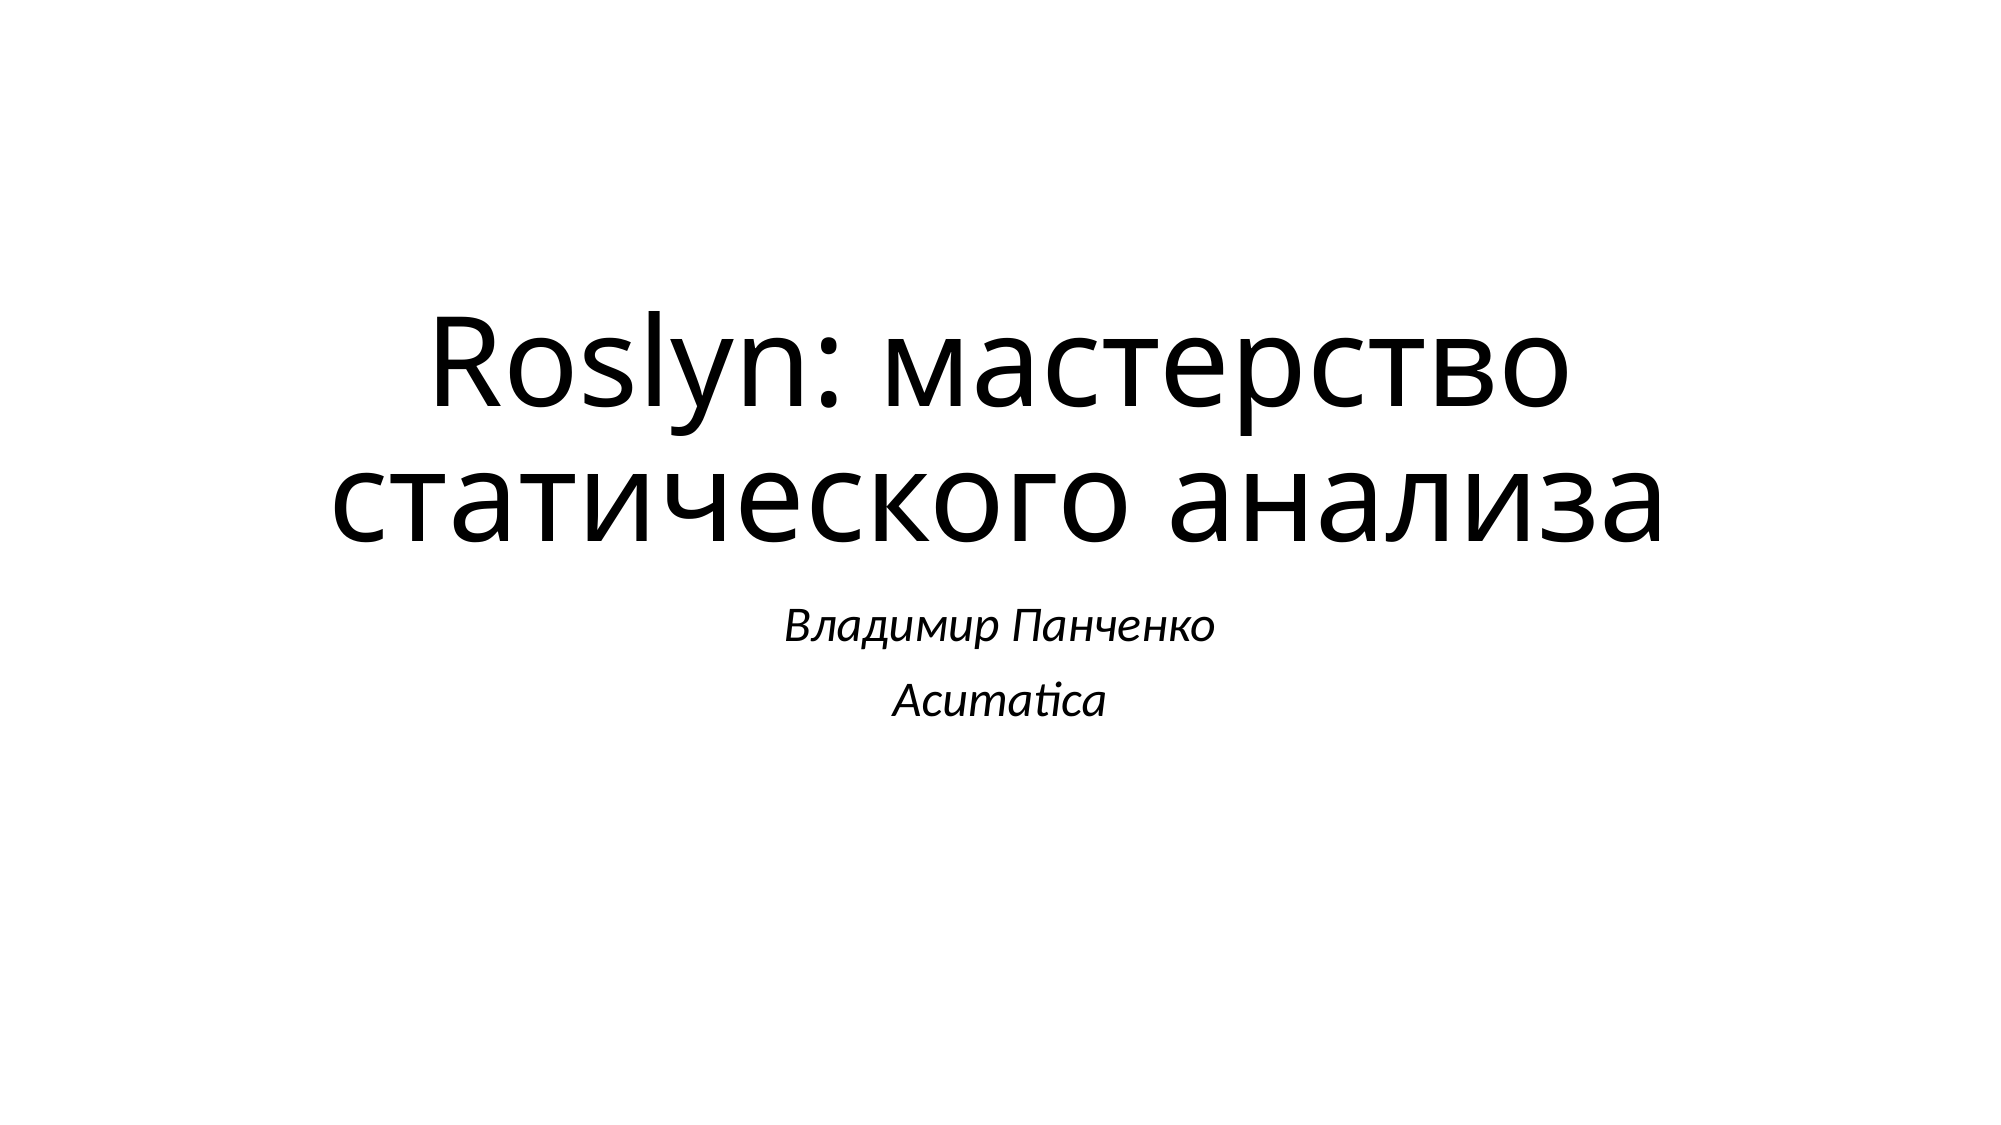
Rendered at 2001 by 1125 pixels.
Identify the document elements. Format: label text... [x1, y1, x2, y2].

title Roslyn: мастерство статического анализа [249, 184, 1750, 576]
subtitle Владимир Панченко Acumatica [249, 590, 1750, 863]
